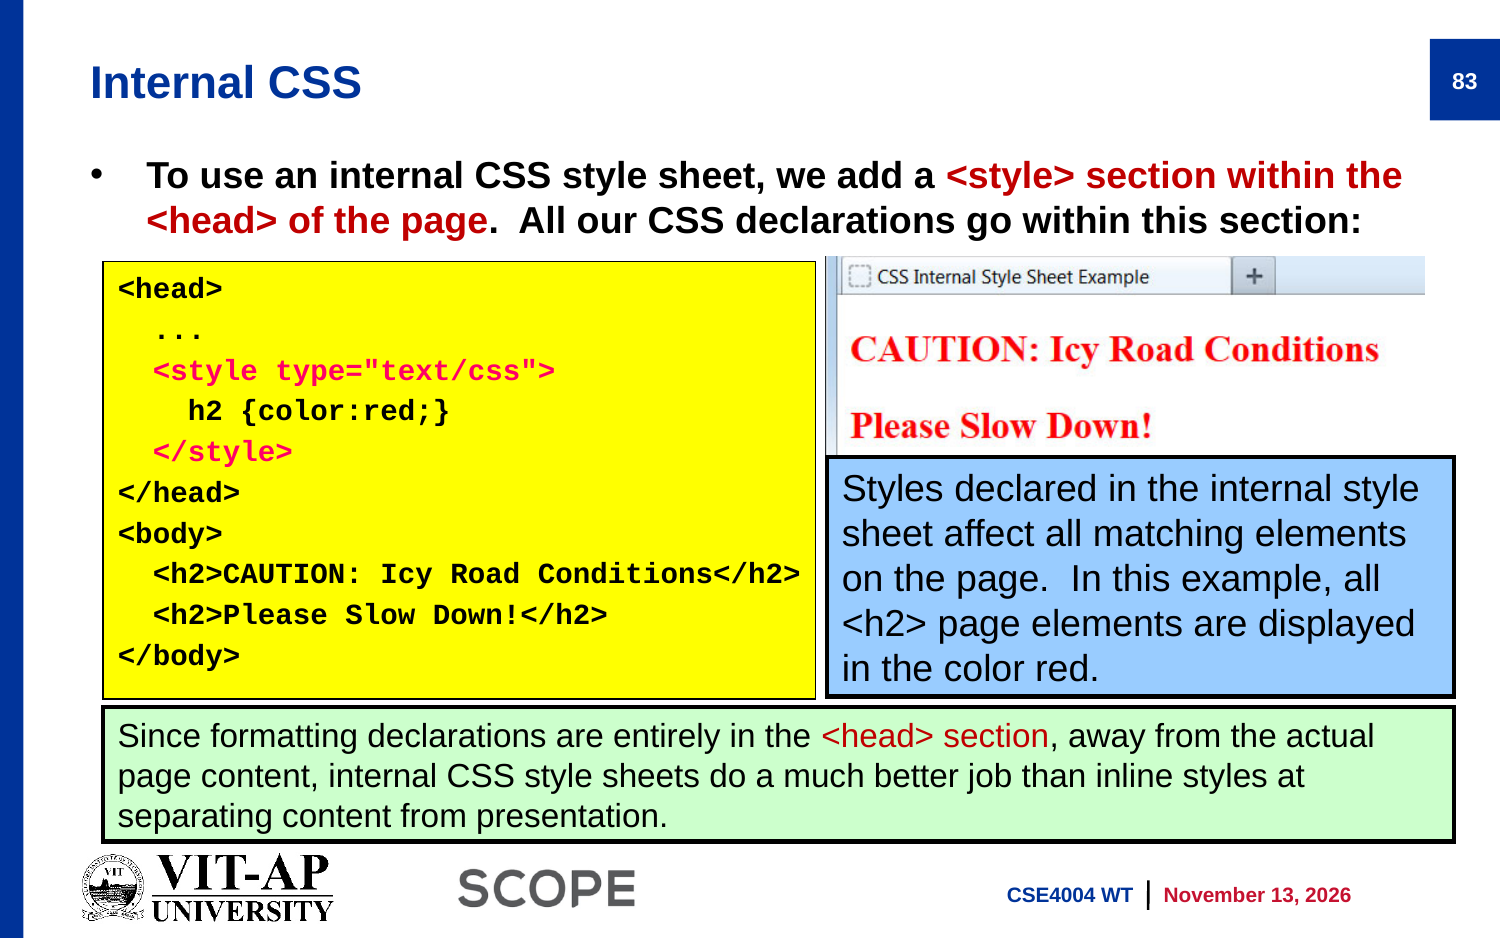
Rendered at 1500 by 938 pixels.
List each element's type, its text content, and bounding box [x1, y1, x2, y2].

text_box Since formatting declarations are entirely in the <head> section, away from the actual page content, internal CSS style sheets do a much better job than inline styles at separating content from presentation. [102, 707, 1455, 842]
picture [824, 255, 1426, 624]
text_box Styles declared in the internal style sheet affect all matching elements on the page. In this example, all <h2> page elements are displayed in the color red. [827, 456, 1455, 697]
list To use an internal CSS style sheet, we add a <style> section within the <head> of the page. All our CSS declarations go within this section: [74, 143, 1426, 818]
title Internal CSS [74, 37, 1430, 124]
picture [76, 846, 337, 928]
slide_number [1149, 868, 1424, 919]
picture [454, 864, 641, 910]
footer CSE4004 WT [673, 868, 1149, 919]
slide_number 83 [1429, 45, 1500, 116]
text_box <head> ... <style type="text/css"> h2 {color:red;} </style> </head> <body> <h2>CAUTION: Icy Road Conditions</h2> <h2>Please Slow Down!</h2> </body> [103, 261, 816, 700]
